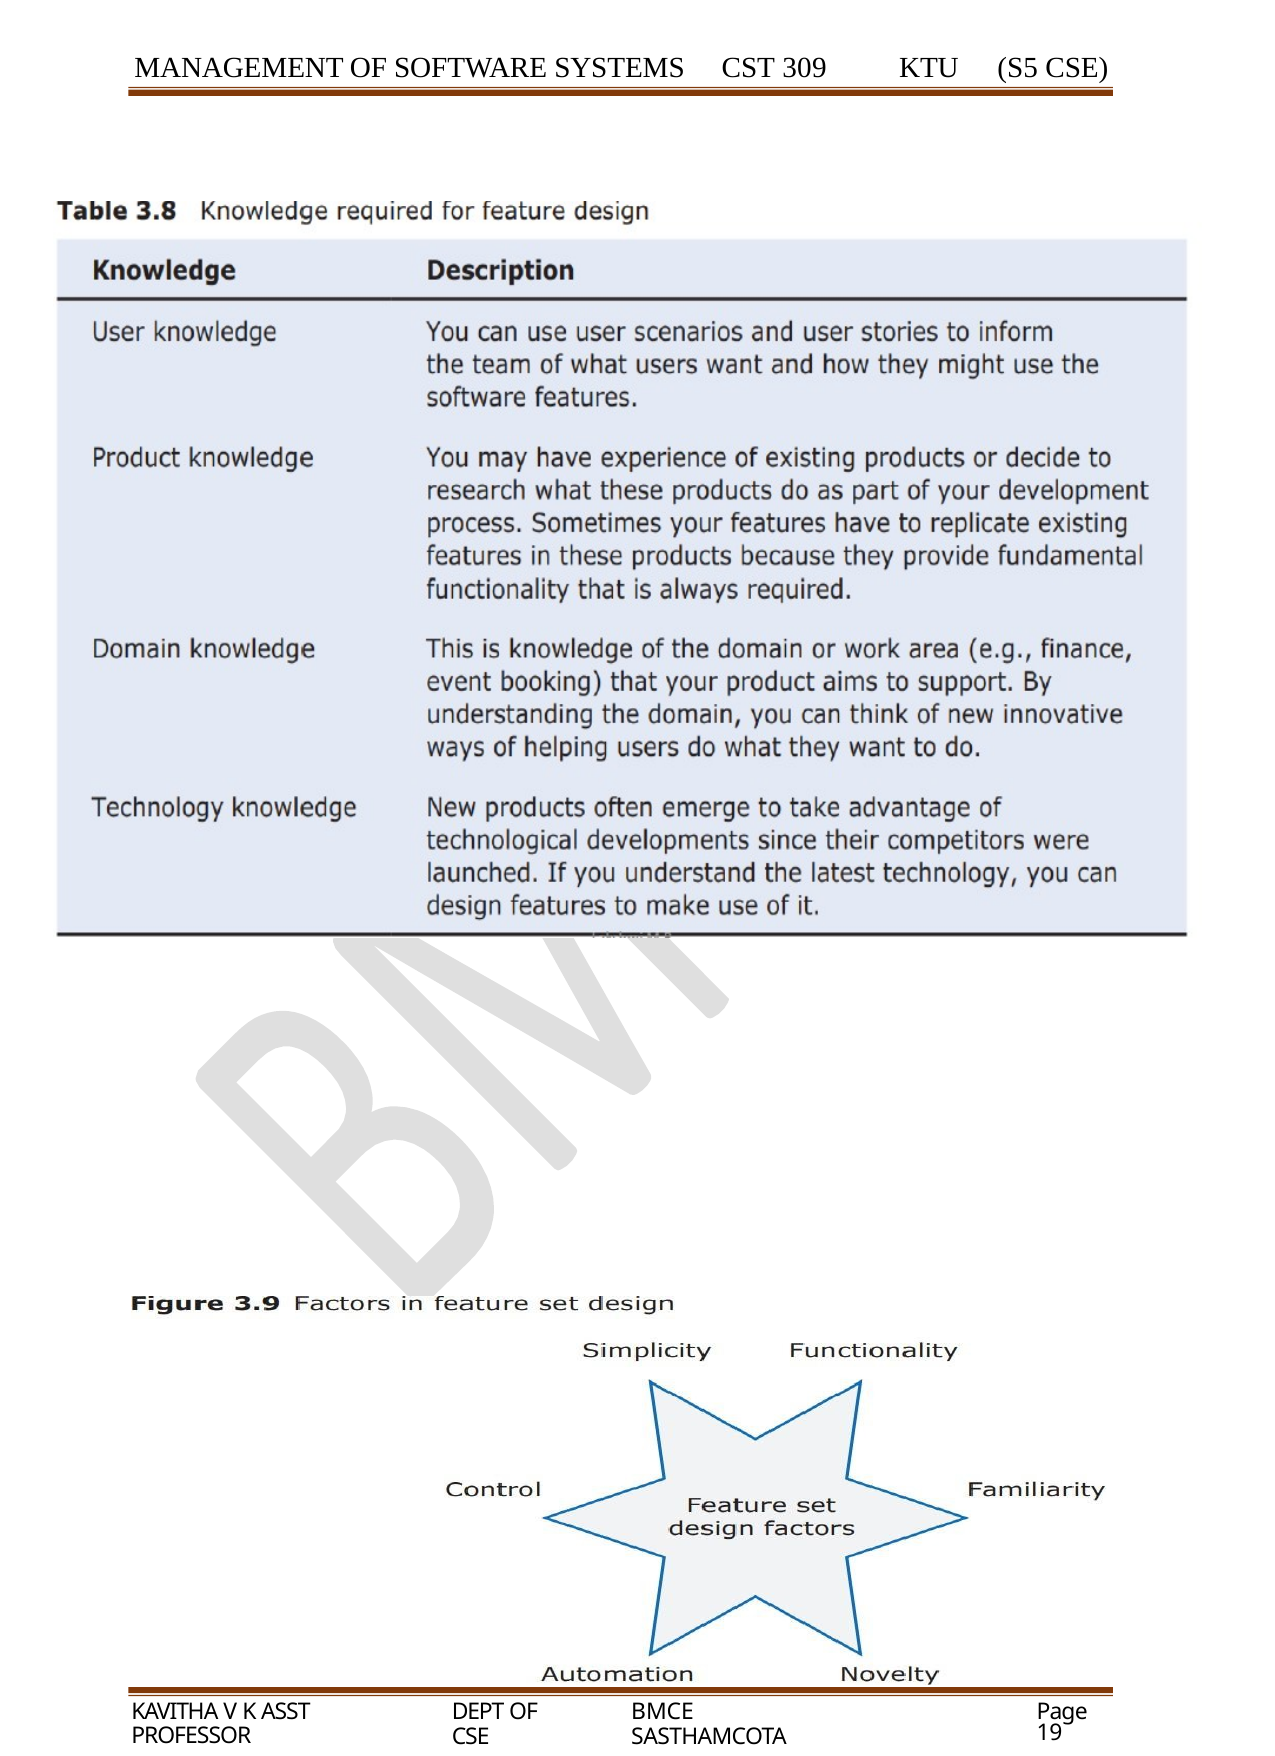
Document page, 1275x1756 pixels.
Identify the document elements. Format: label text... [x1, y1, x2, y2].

text_box KTU (S5 CSE) [897, 46, 1109, 84]
slide_number Page 19 [1034, 1704, 1117, 1756]
text_box [128, 86, 1113, 96]
text_box CST 309 [719, 46, 829, 84]
text_box KAVITHA V K ASST PROFESSOR [129, 1704, 429, 1749]
text_box MANAGEMENT OF SOFTWARE SYSTEMS [132, 46, 695, 84]
slide_number DEPT OF CSE [449, 1704, 572, 1756]
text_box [52, 201, 1205, 1697]
footer BMCE SASTHAMCOTA [629, 1704, 837, 1756]
